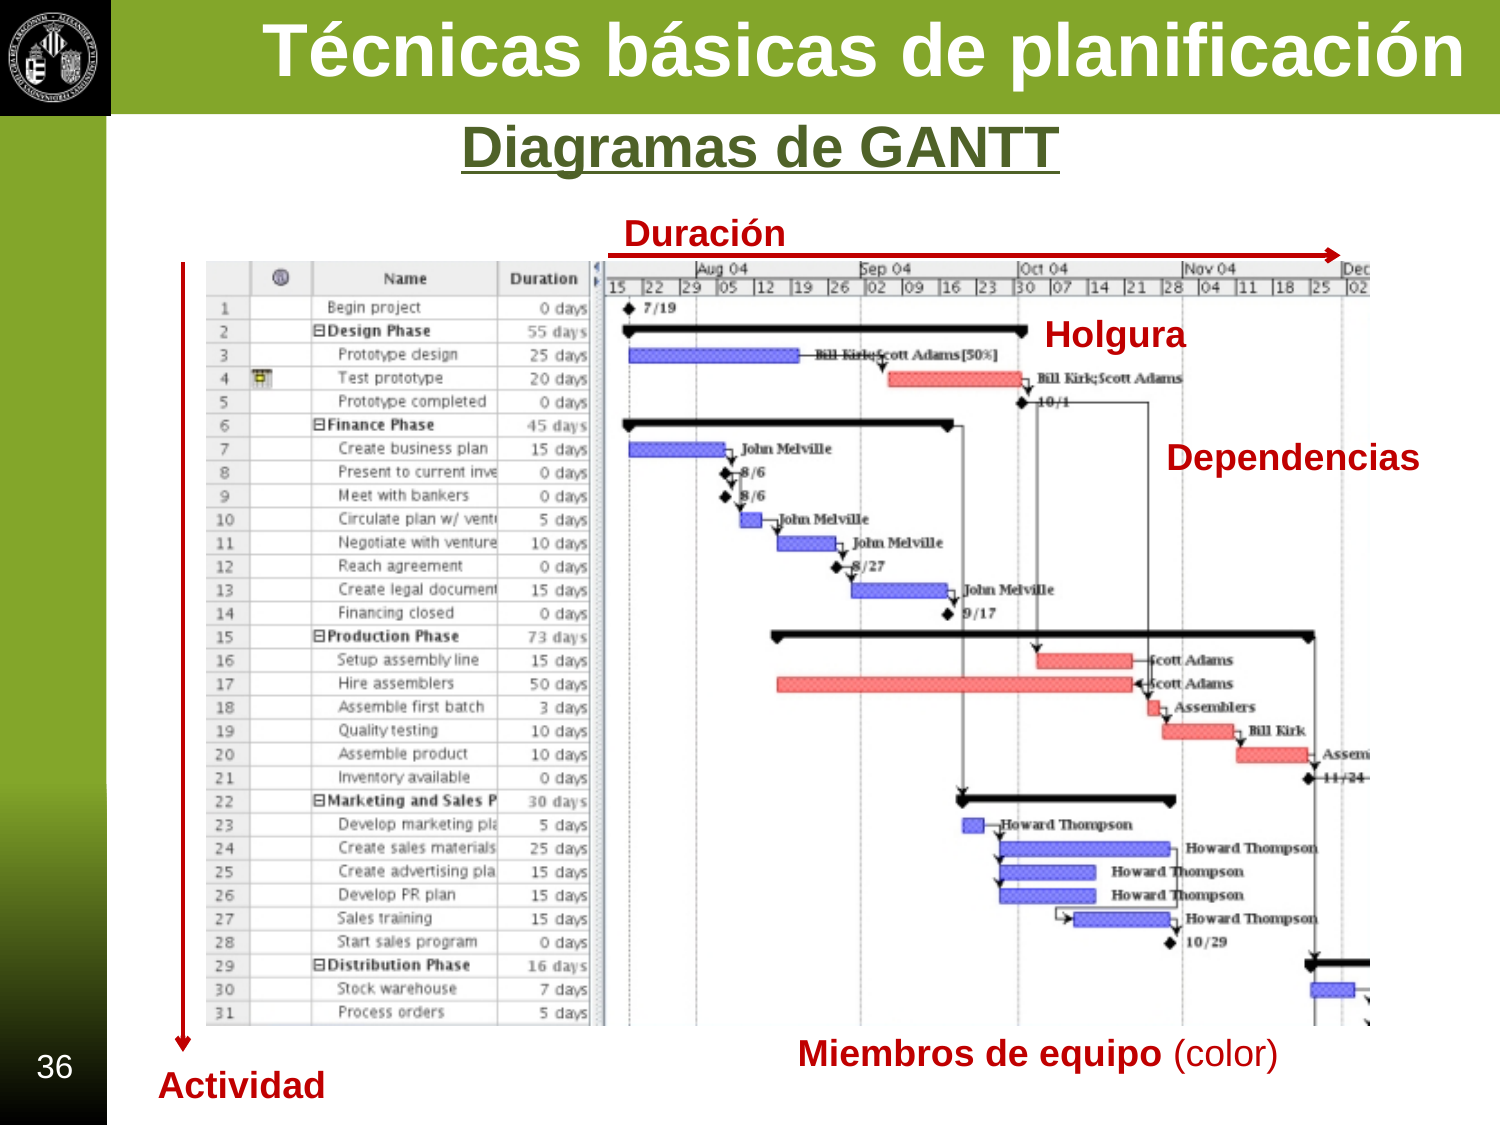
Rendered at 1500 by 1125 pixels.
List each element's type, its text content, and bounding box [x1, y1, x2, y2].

picture [0, 0, 112, 117]
text_box Dependencias [1375, 425, 1453, 486]
text_box [112, 0, 1500, 116]
slide_number 36 [2, 1035, 89, 1095]
text_box Duración [609, 201, 802, 253]
text_box Miembros de equipo (color) [782, 1034, 1295, 1082]
text_box Diagramas de GANTT [446, 101, 1076, 187]
text_box [0, 124, 109, 1125]
picture [206, 261, 1370, 1026]
text_box Actividad [142, 1053, 342, 1114]
text_box Técnicas básicas de planificación [248, 0, 1482, 100]
